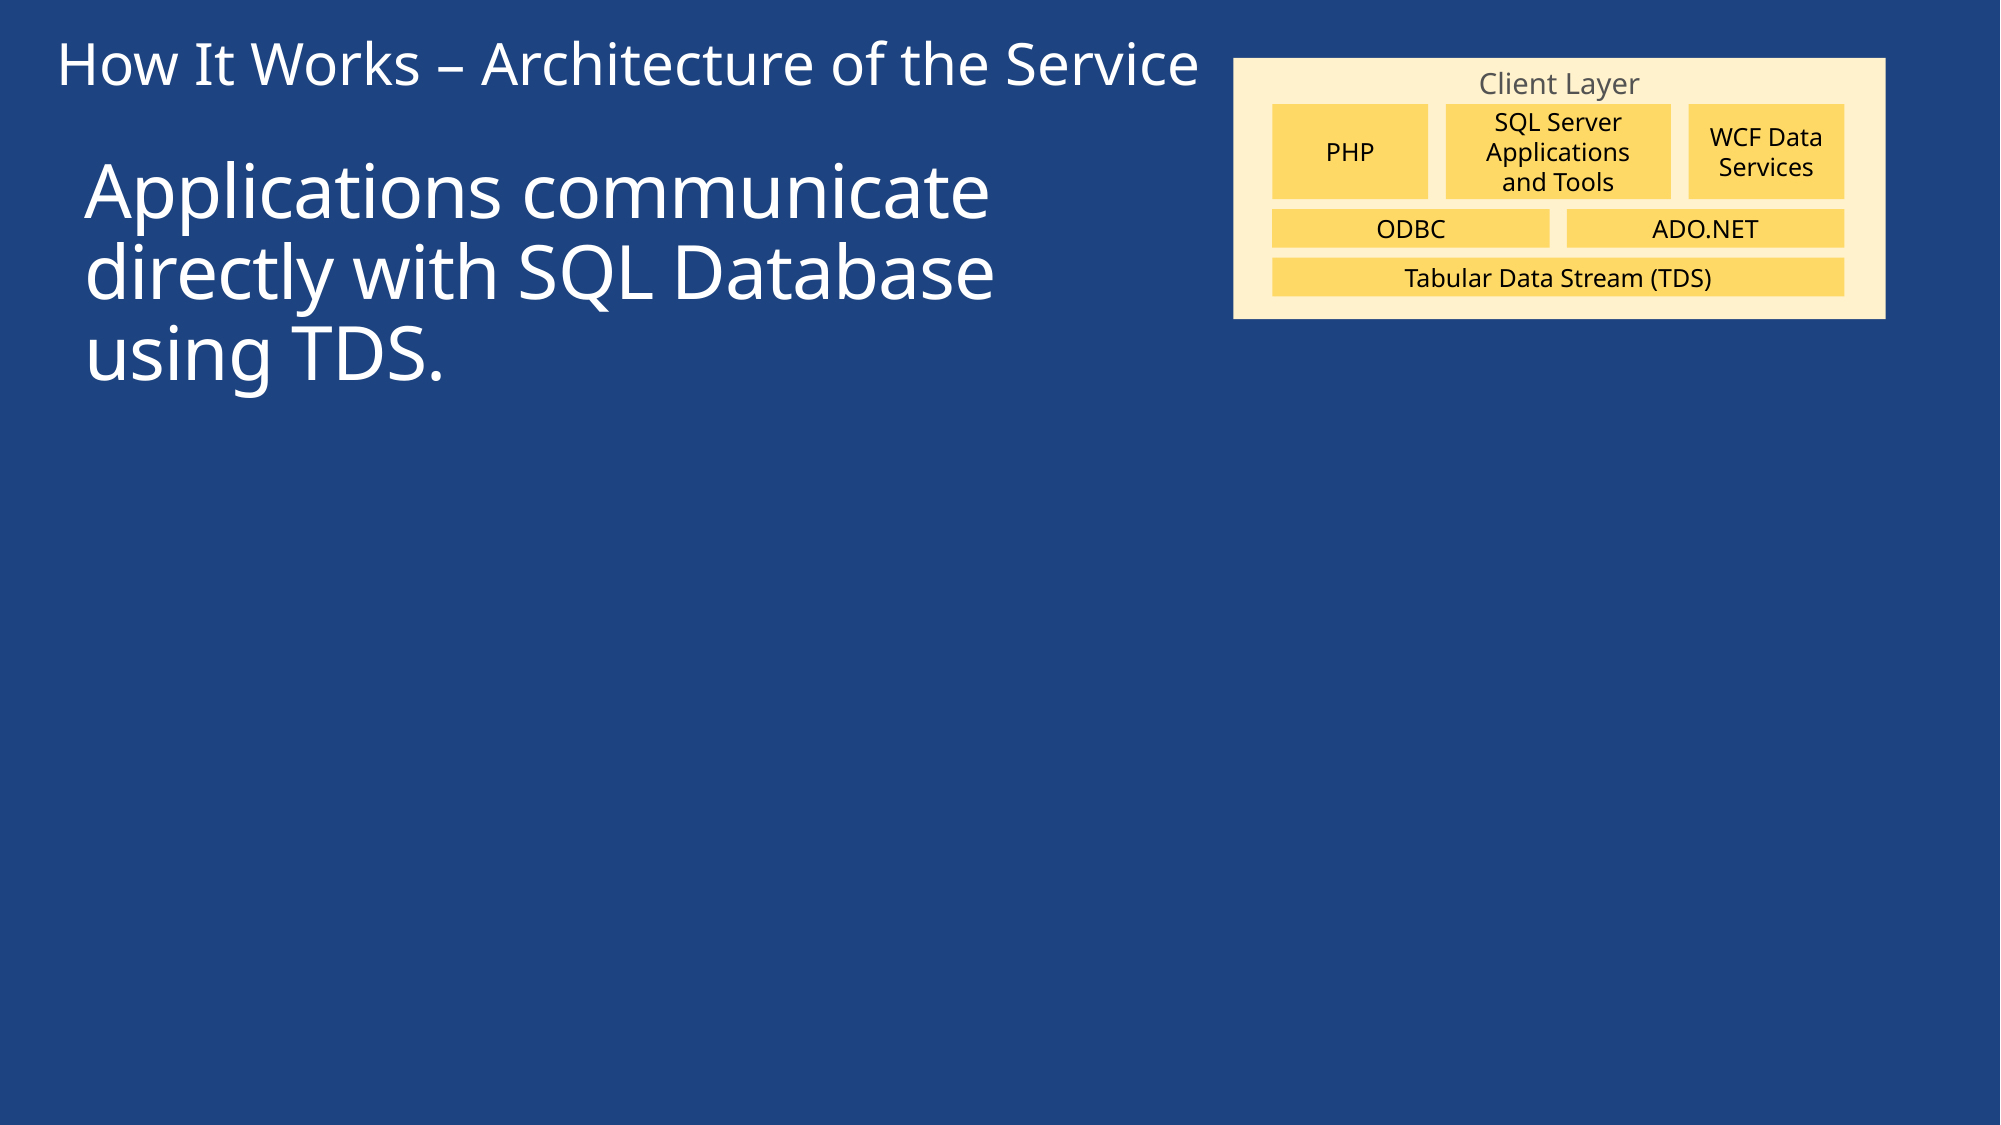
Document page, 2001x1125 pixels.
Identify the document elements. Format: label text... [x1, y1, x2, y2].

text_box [1233, 57, 1886, 320]
text_box How It Works – Architecture of the Service [0, 0, 2000, 134]
text_box Applications communicate directly with SQL Database using TDS. [84, 151, 1164, 399]
